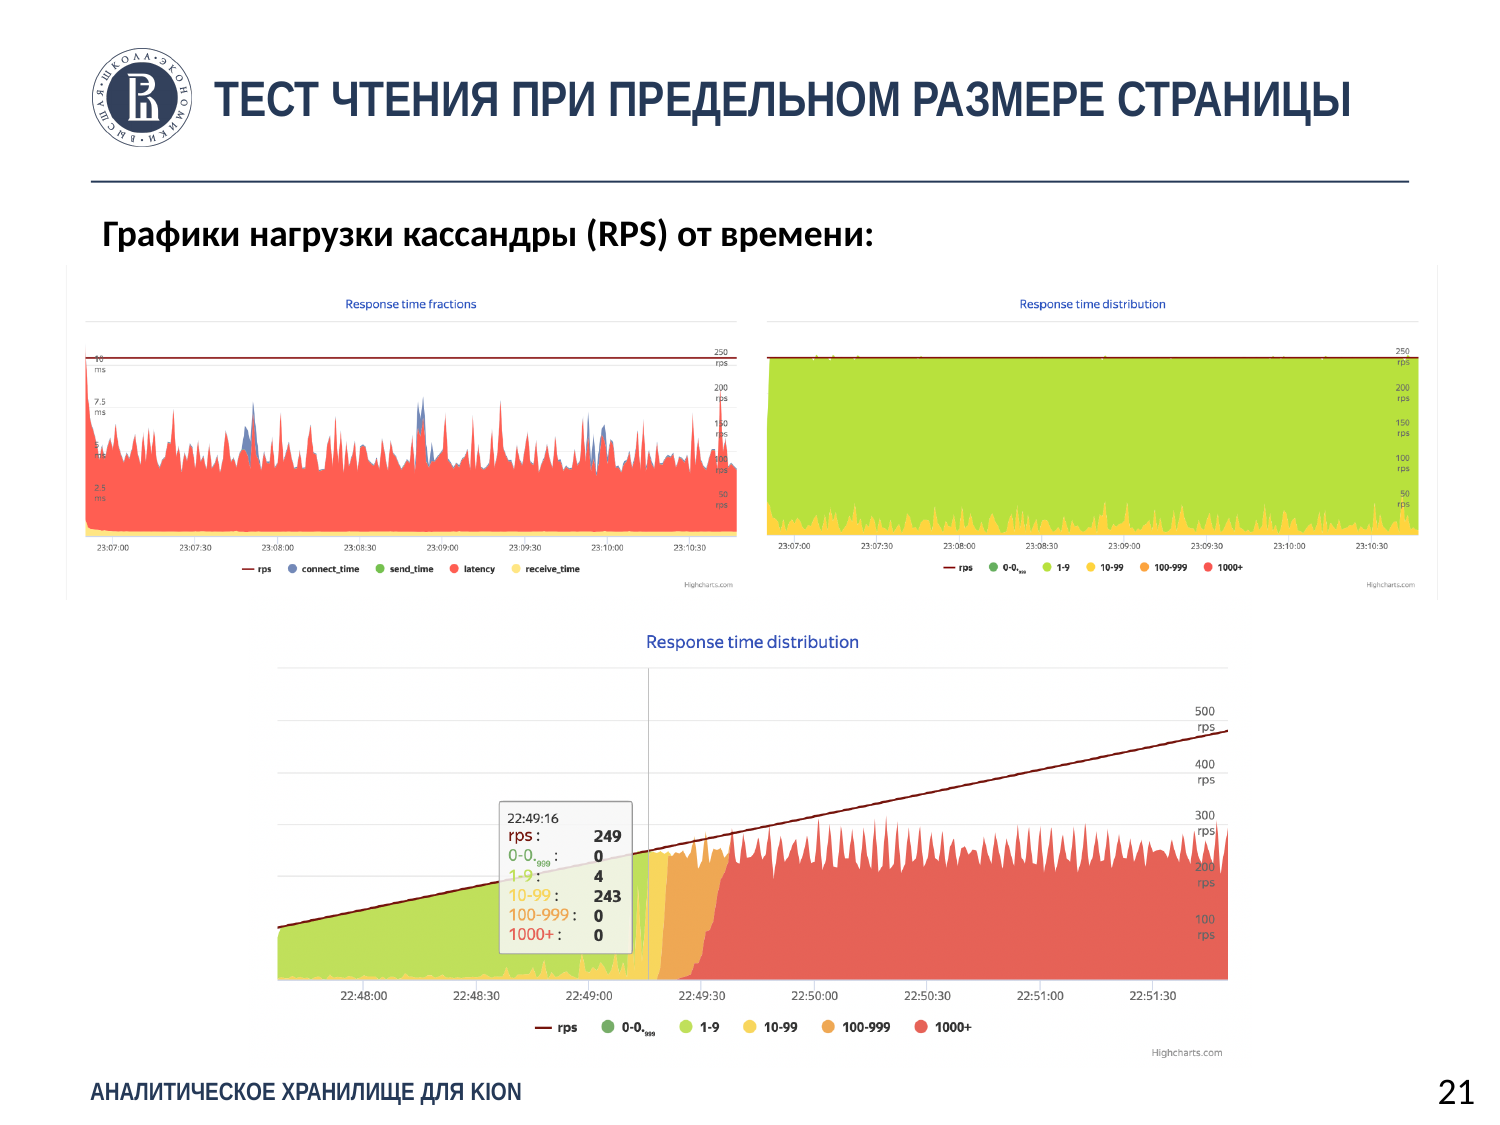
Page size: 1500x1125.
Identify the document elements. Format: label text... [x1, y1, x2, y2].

text_box Тест чтения при предельном размере страницы [212, 67, 1476, 127]
text_box Графики нагрузки кассандры (RPS) от времени: [87, 201, 1063, 262]
picture [92, 47, 192, 147]
picture [61, 265, 1439, 1068]
text_box Аналитическое хранилище для KION [87, 1074, 1111, 1105]
slide_number 21 [1437, 1067, 1476, 1113]
